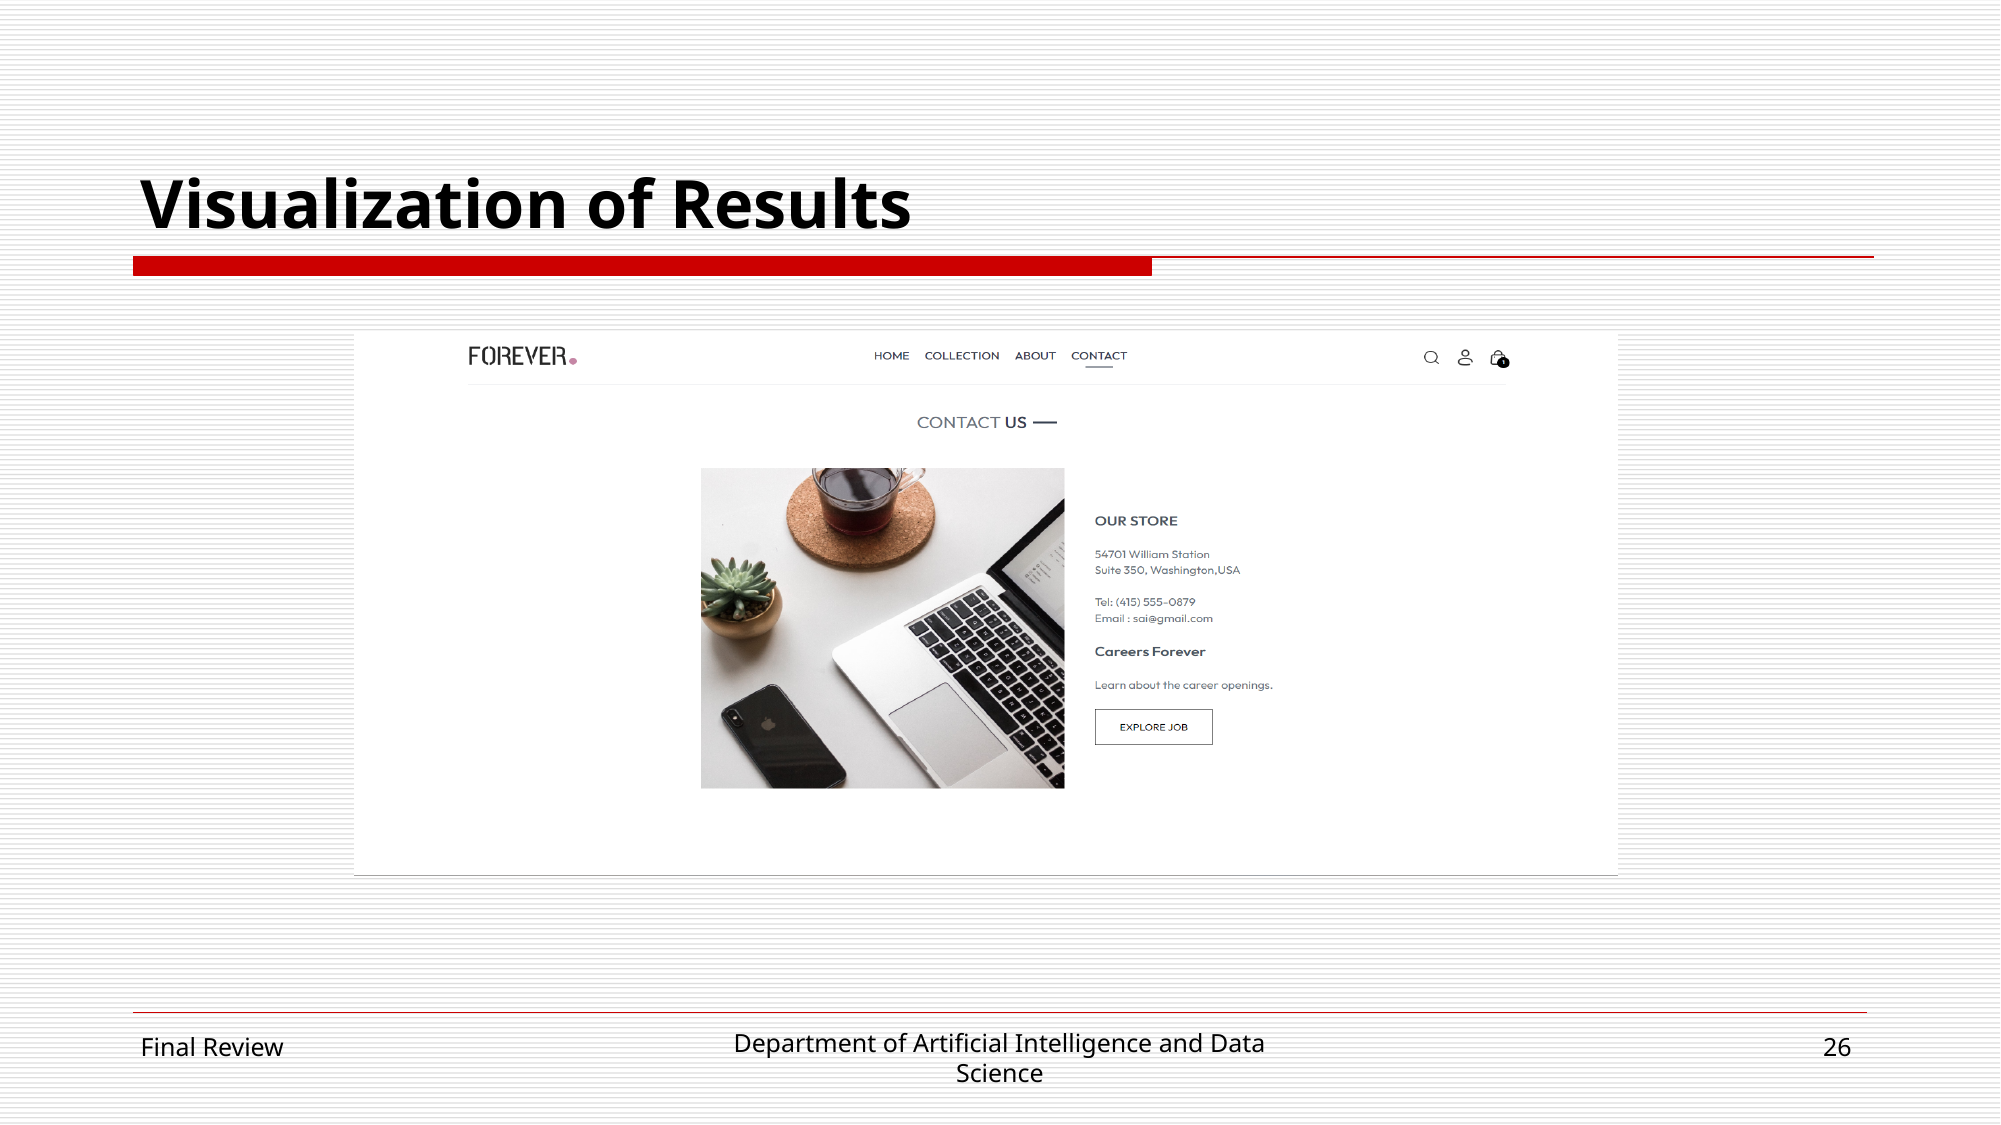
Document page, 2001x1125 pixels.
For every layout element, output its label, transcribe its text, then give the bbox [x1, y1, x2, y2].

title Visualization of Results [125, 50, 1876, 250]
footer Department of Artificial Intelligence and Data Science [683, 1019, 1317, 1098]
slide_number 26 [1433, 1024, 1867, 1103]
picture [0, 0, 2001, 1125]
slide_number Final Review [125, 1024, 559, 1103]
